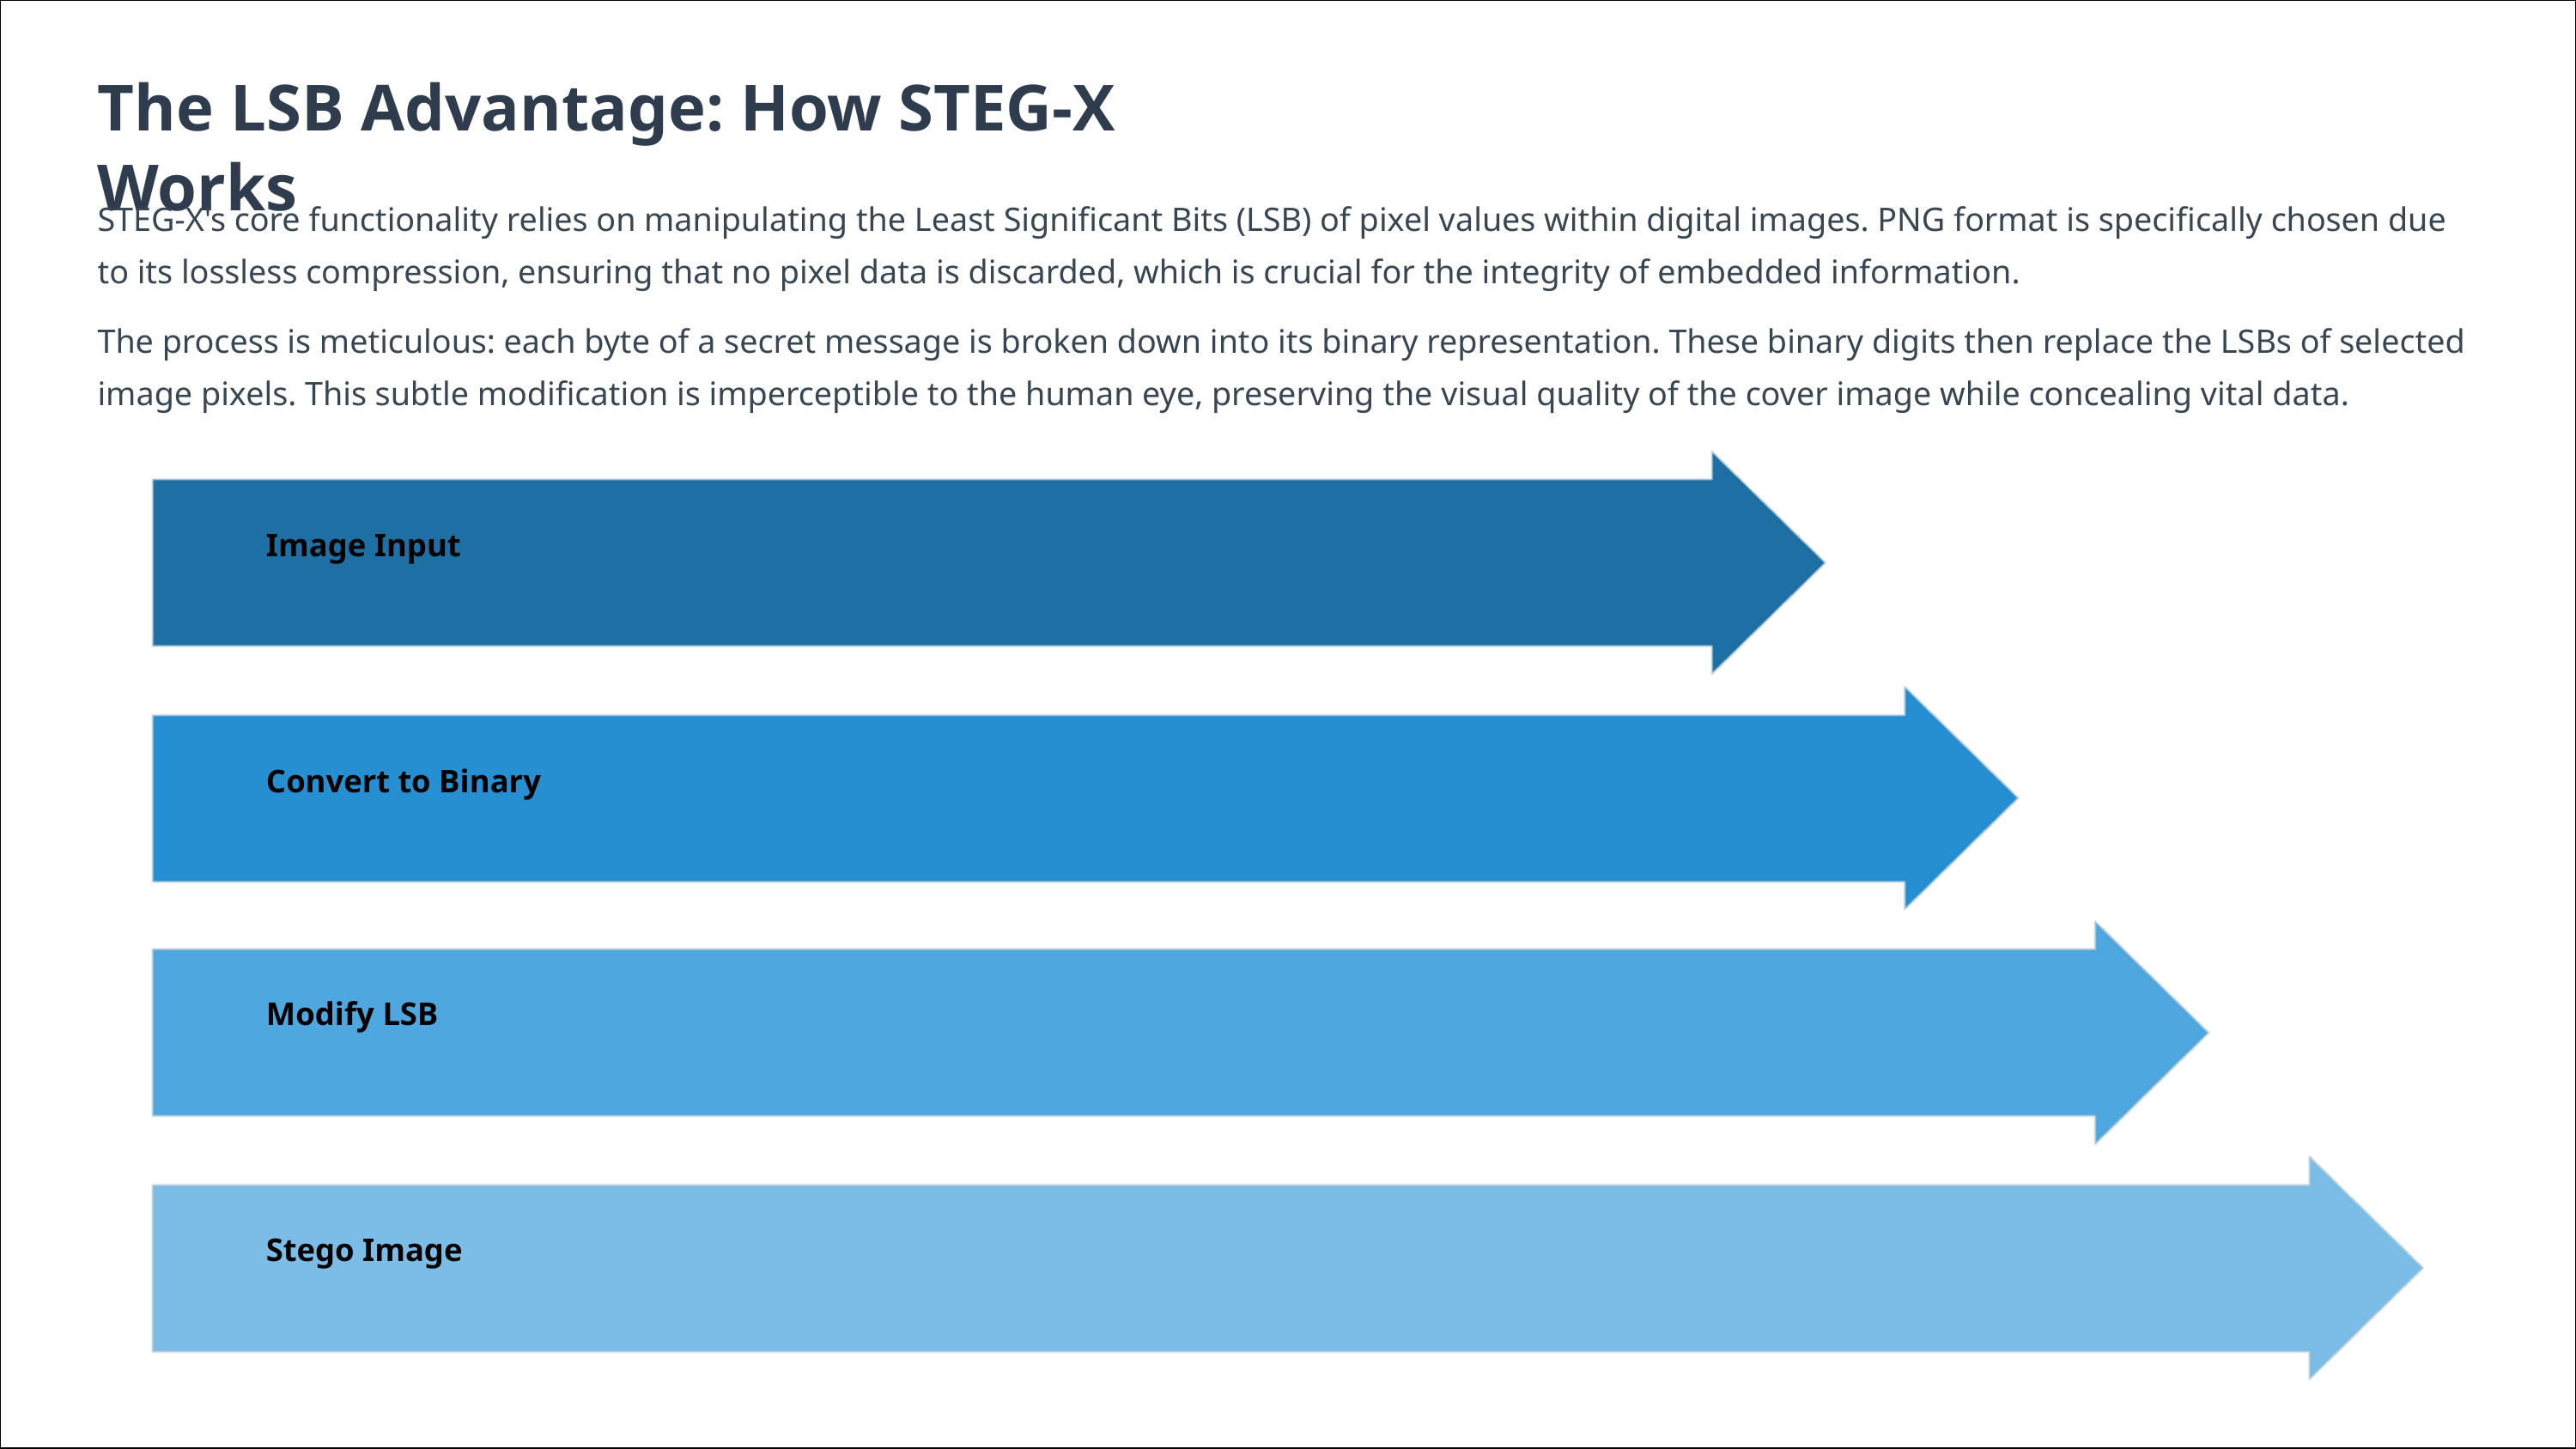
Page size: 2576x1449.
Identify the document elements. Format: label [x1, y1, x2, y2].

text_box [106, 406, 2470, 1425]
text_box [0, 0, 2576, 1449]
